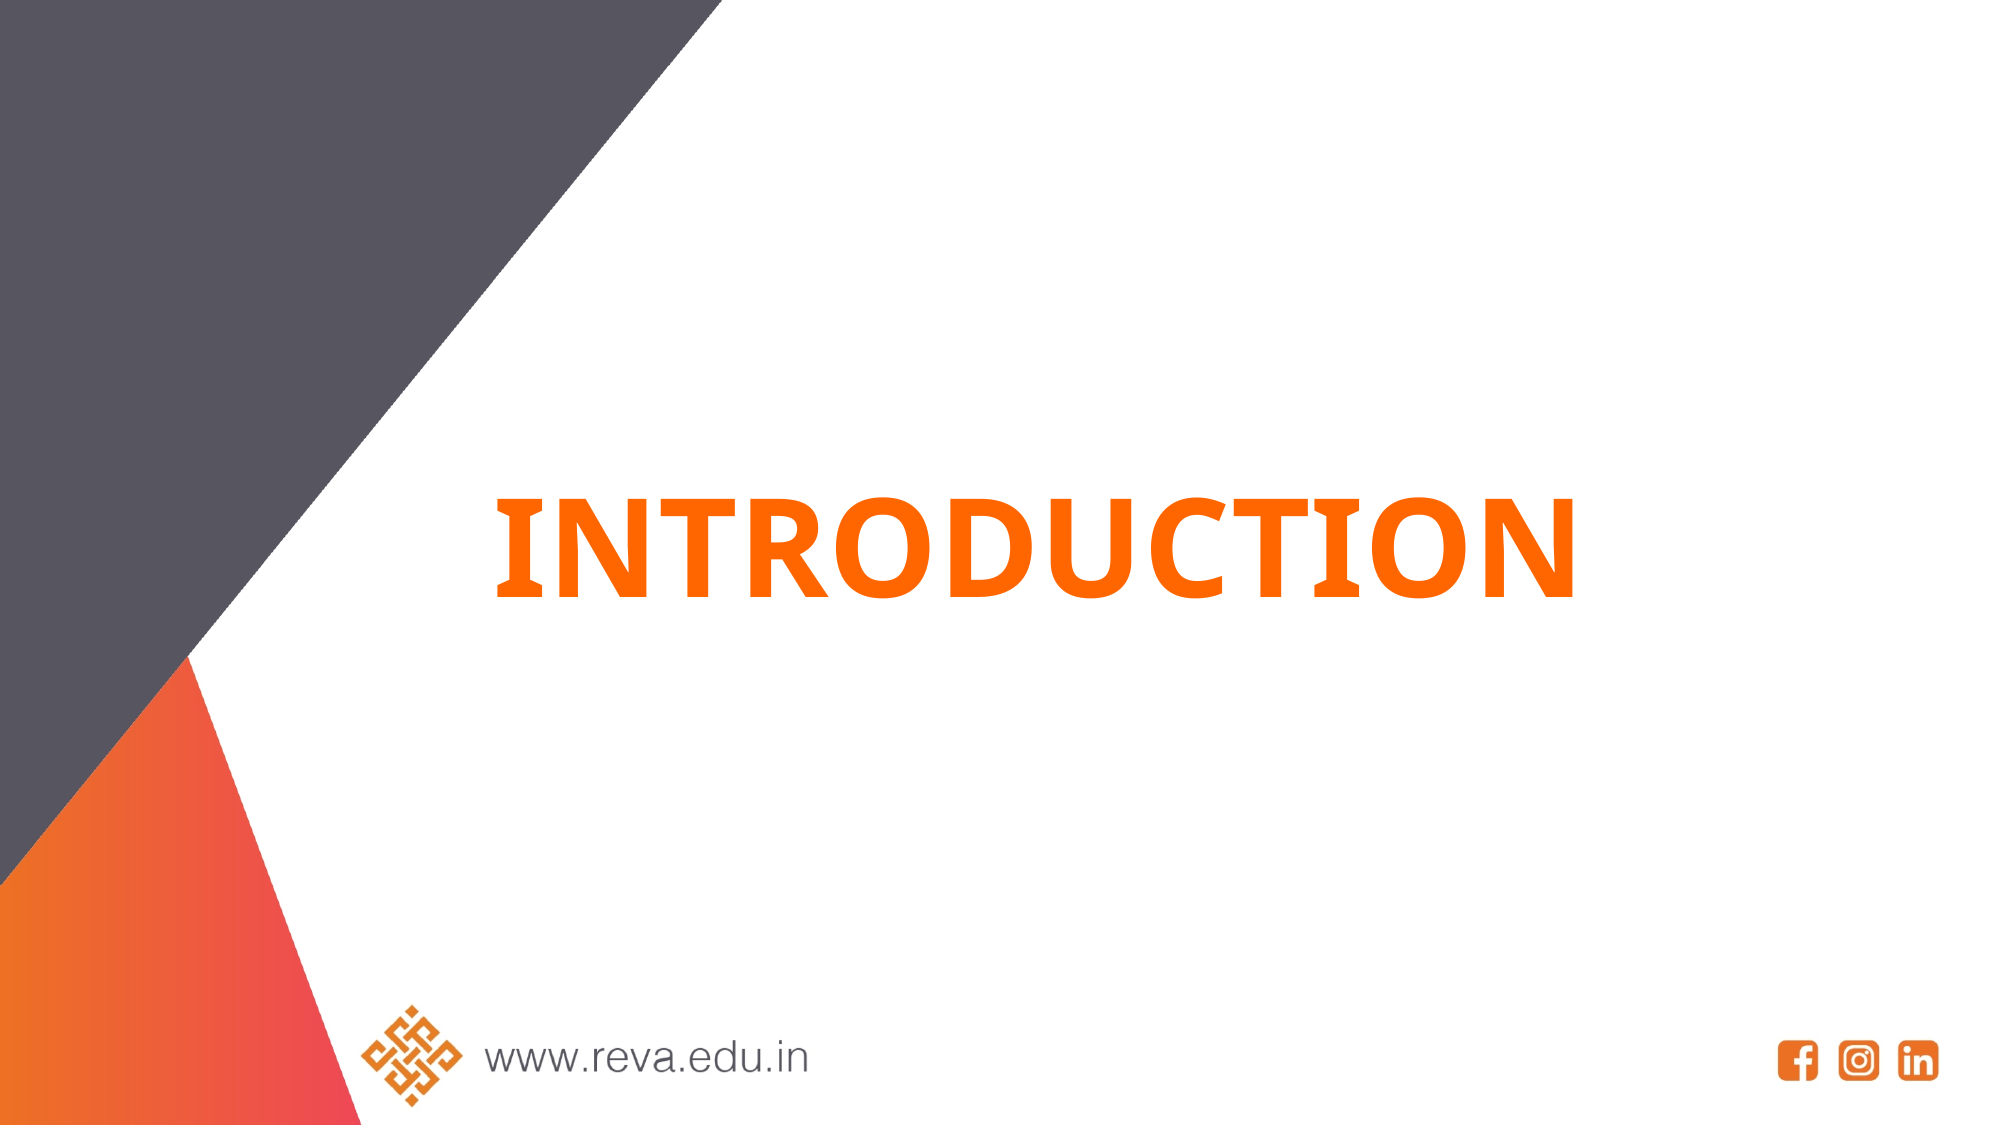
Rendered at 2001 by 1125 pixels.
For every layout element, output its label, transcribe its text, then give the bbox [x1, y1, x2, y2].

picture [0, 0, 2001, 1125]
title INTRODUCTION [177, 444, 1903, 662]
